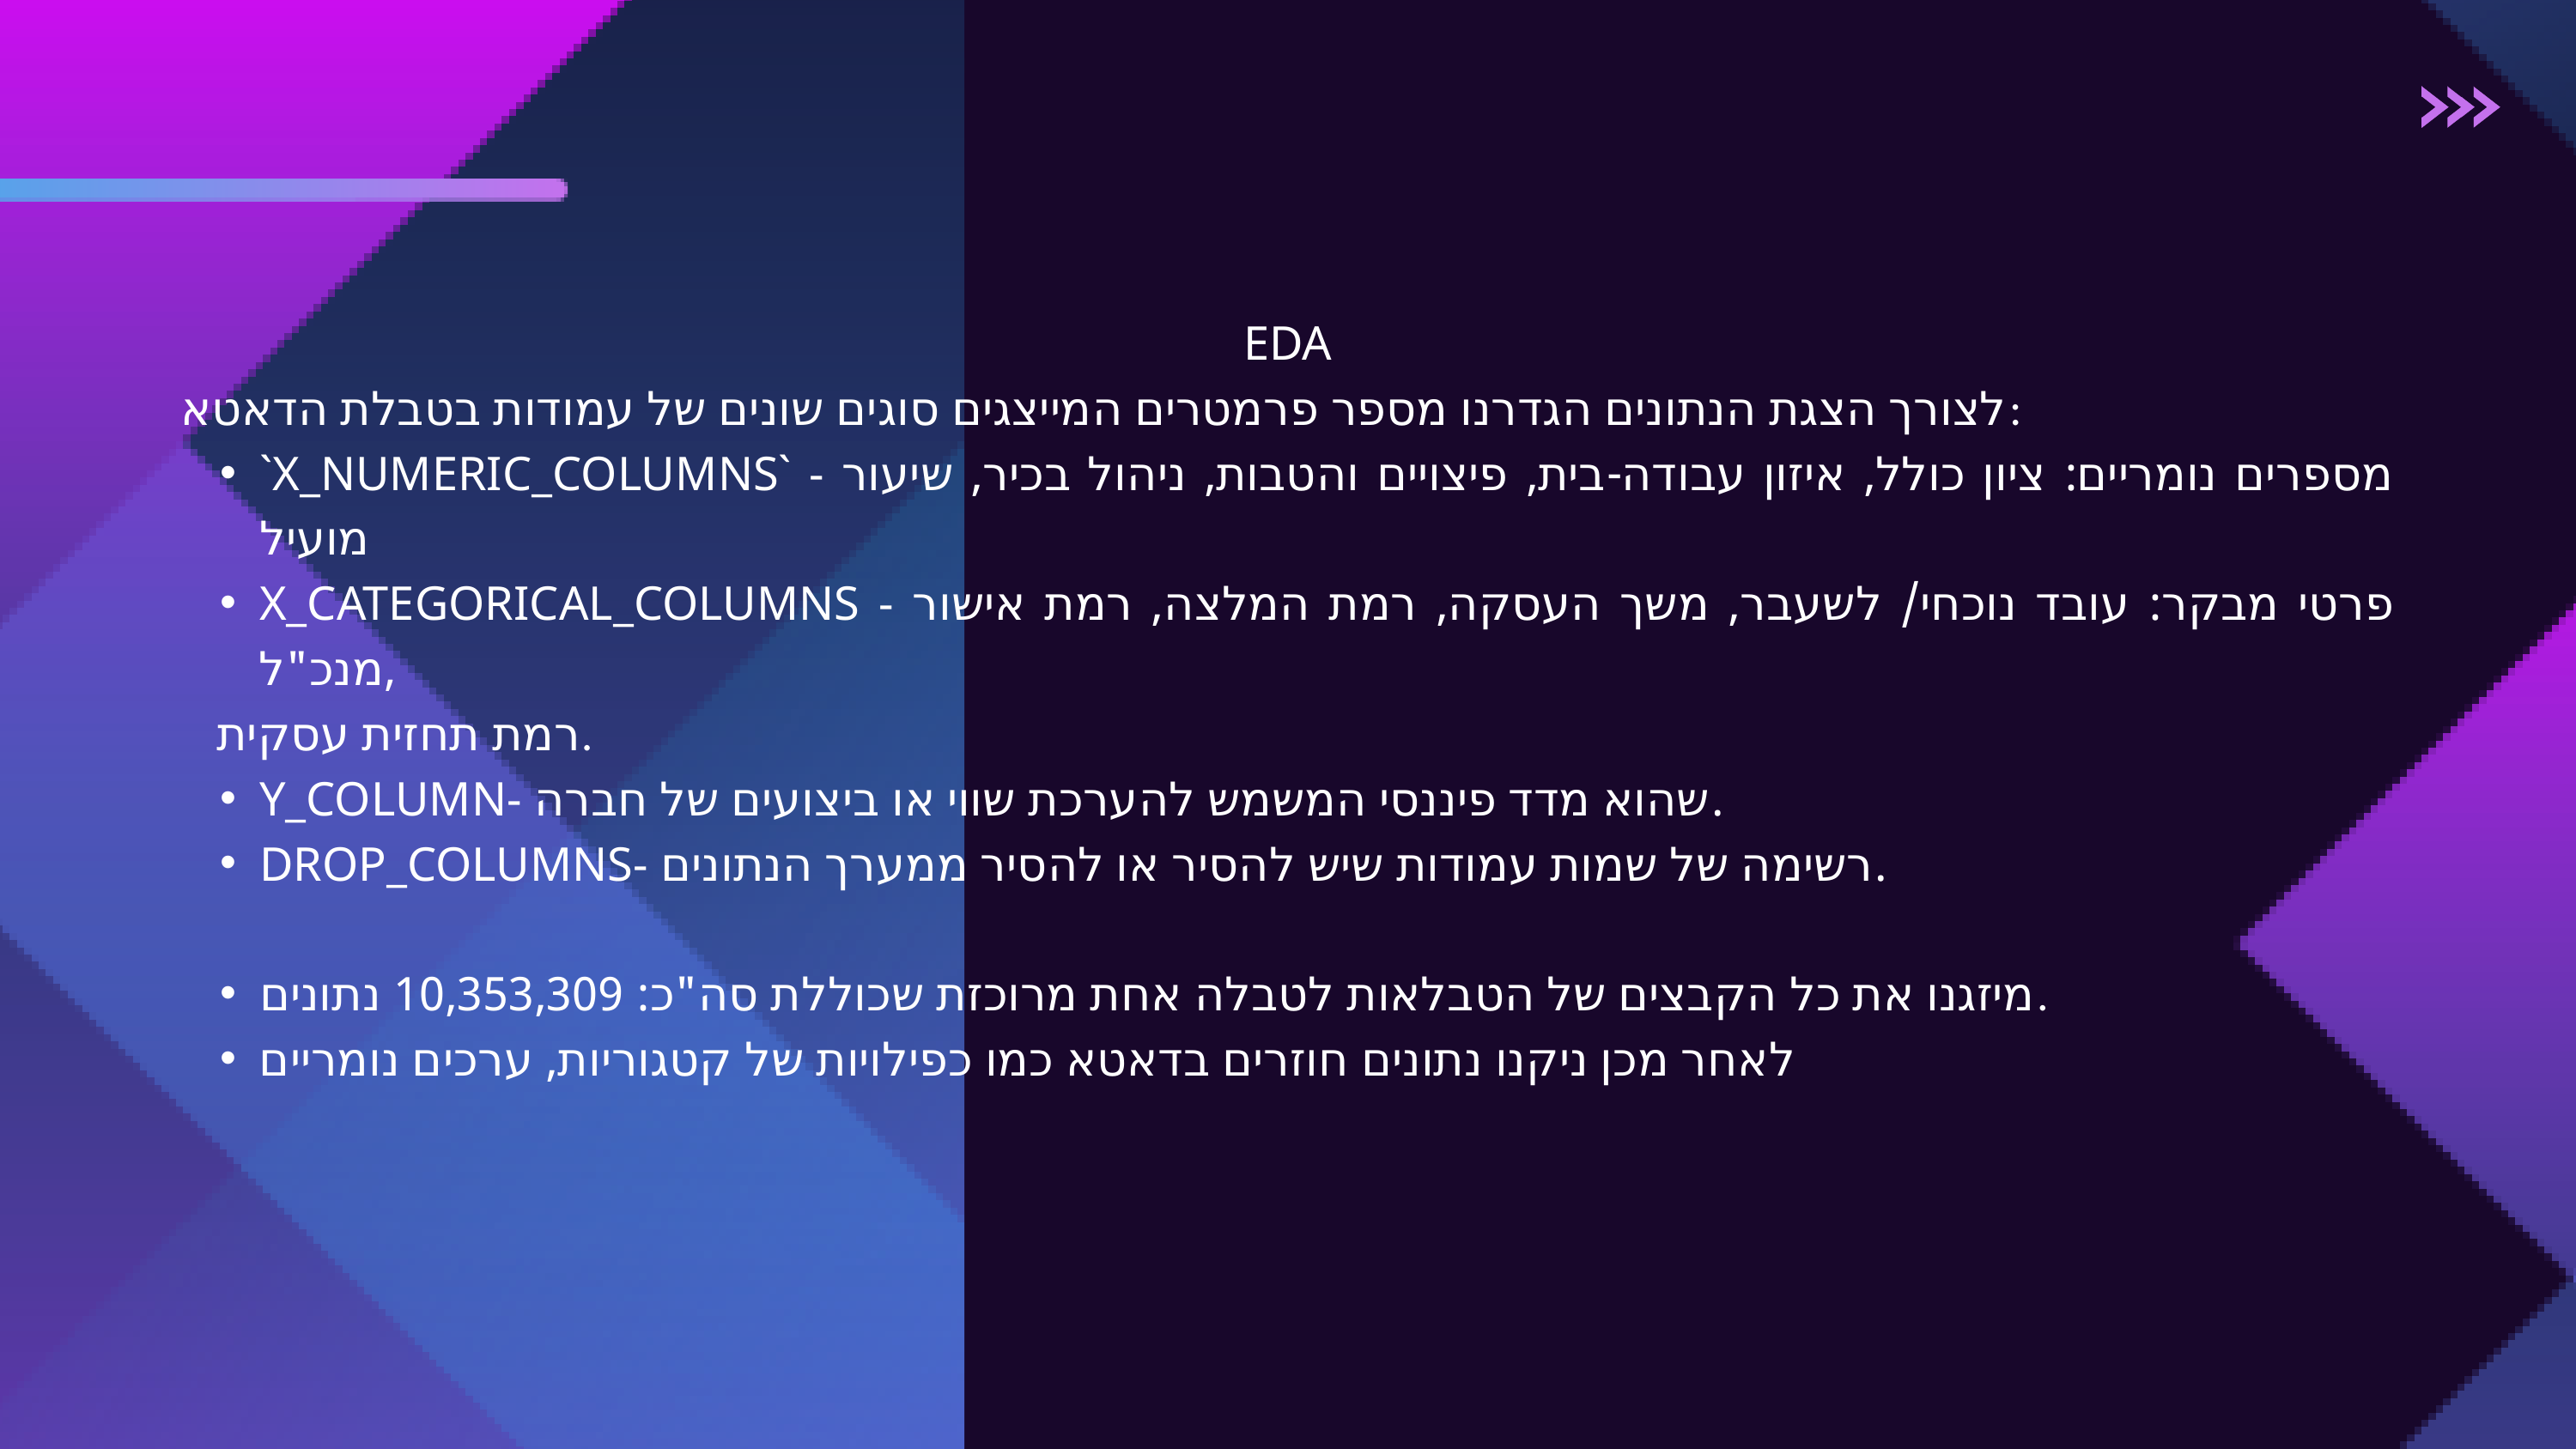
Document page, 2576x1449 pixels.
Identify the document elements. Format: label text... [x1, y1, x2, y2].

text_box [0, 0, 965, 1449]
text_box EDA לצורך הצגת הנתונים הגדרנו מספר פרמטרים המייצגים סוגים שונים של עמודות בטבלת הדאטא: `X_NUMERIC_COLUMNS` - מספרים נומריים: ציון כולל, איזון עבודה-בית, פיצויים והטבות, ניהול בכיר, שיעור מועיל X_CATEGORICAL_COLUMNS - פרטי מבקר: עובד נוכחי/ לשעבר, משך העסקה, רמת המלצה, רמת אישור מנכ"ל, רמת תחזית עסקית. Y_COLUMN- שהוא מדד פיננסי המשמש להערכת שווי או ביצועים של חברה. DROP_COLUMNS- רשימה של שמות עמודות שיש להסיר או להסיר ממערך הנתונים. מיזגנו את כל הקבצים של הטבלאות לטבלה אחת מרוכזת שכוללת סה"כ: 10,353,309 נתונים. לאחר מכן ניקנו נתונים חוזרים בדאטא כמו כפילויות של קטגוריות, ערכים נומריים [180, 304, 2396, 1151]
text_box [0, 179, 568, 202]
text_box [1633, 0, 2576, 1449]
text_box [2421, 86, 2500, 129]
